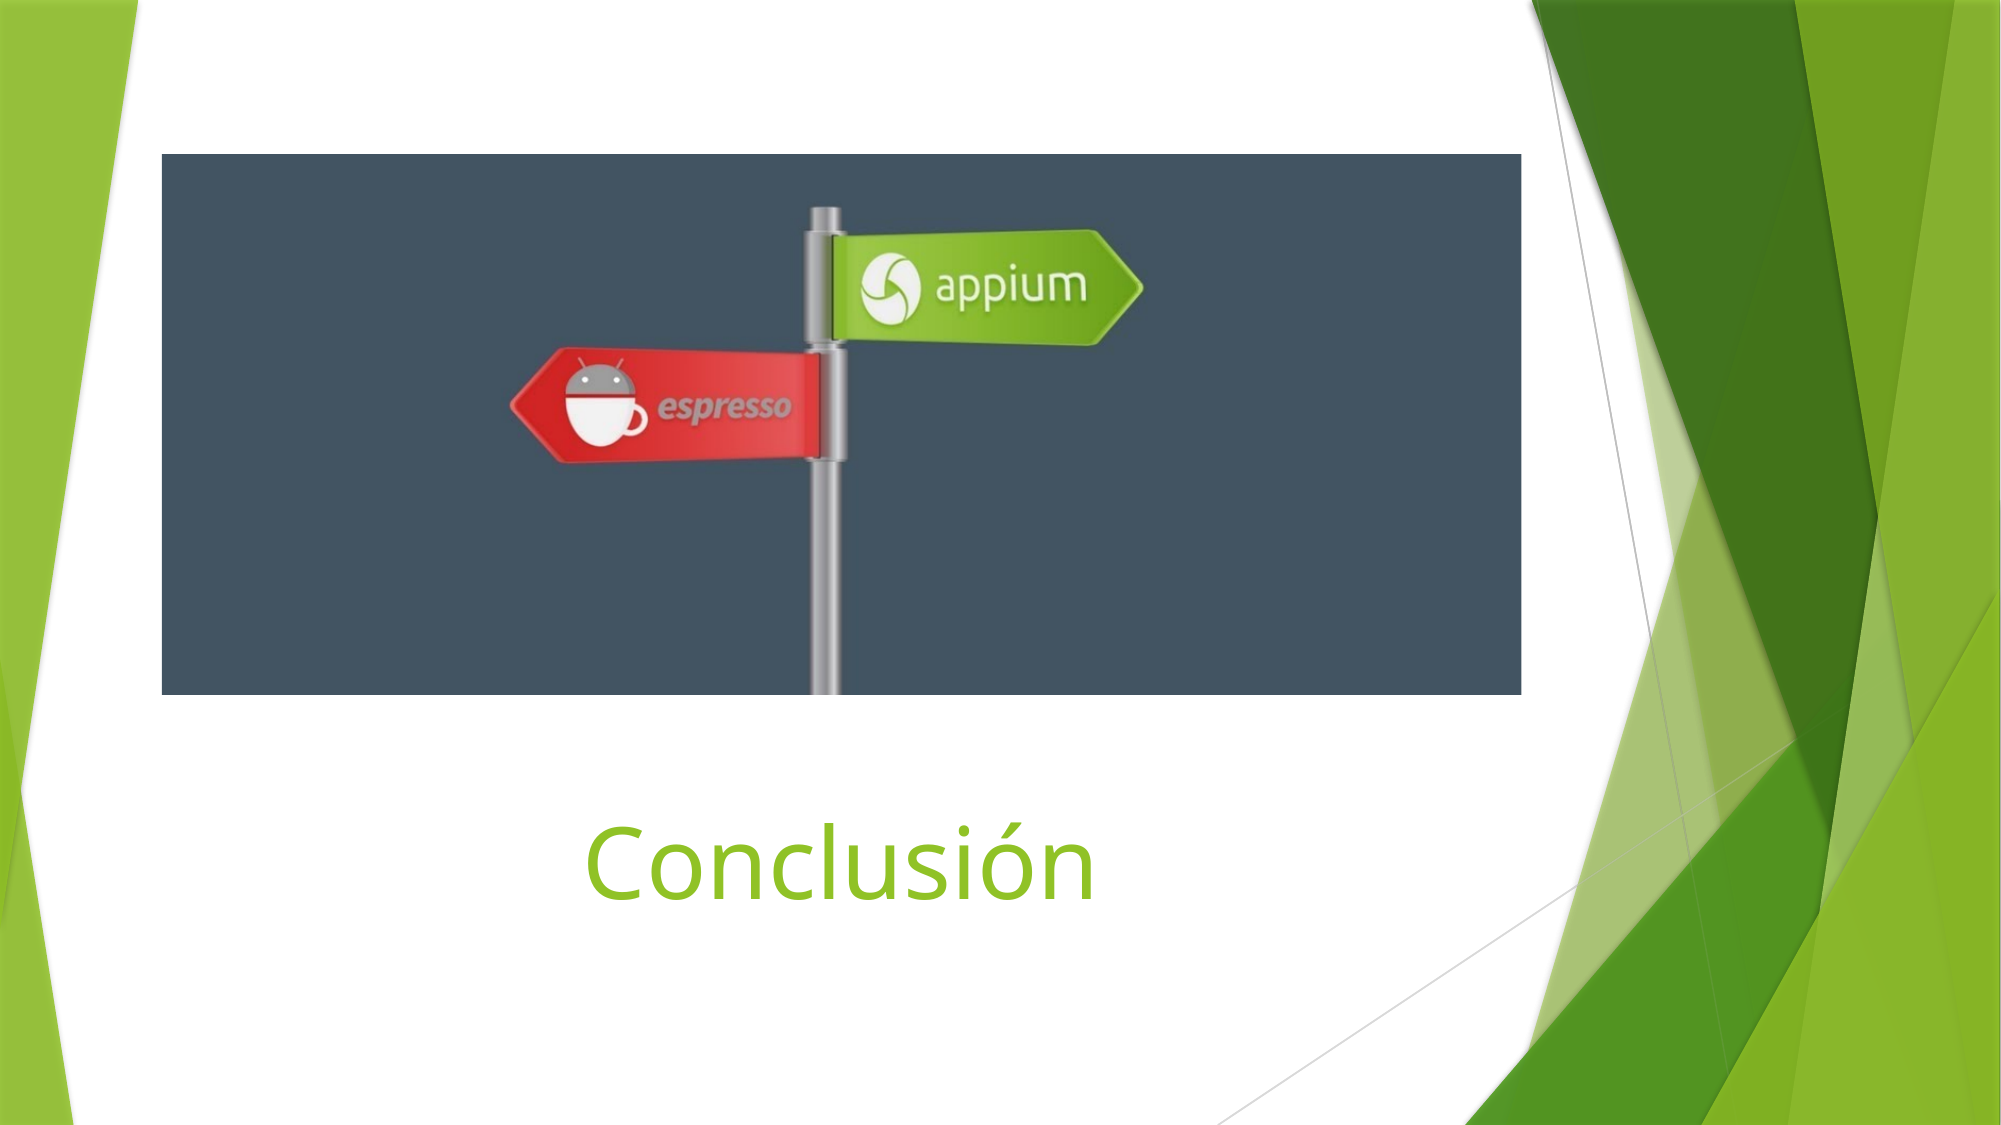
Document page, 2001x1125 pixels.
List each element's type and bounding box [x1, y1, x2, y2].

text_box [0, 0, 2000, 1125]
list [161, 153, 1522, 695]
